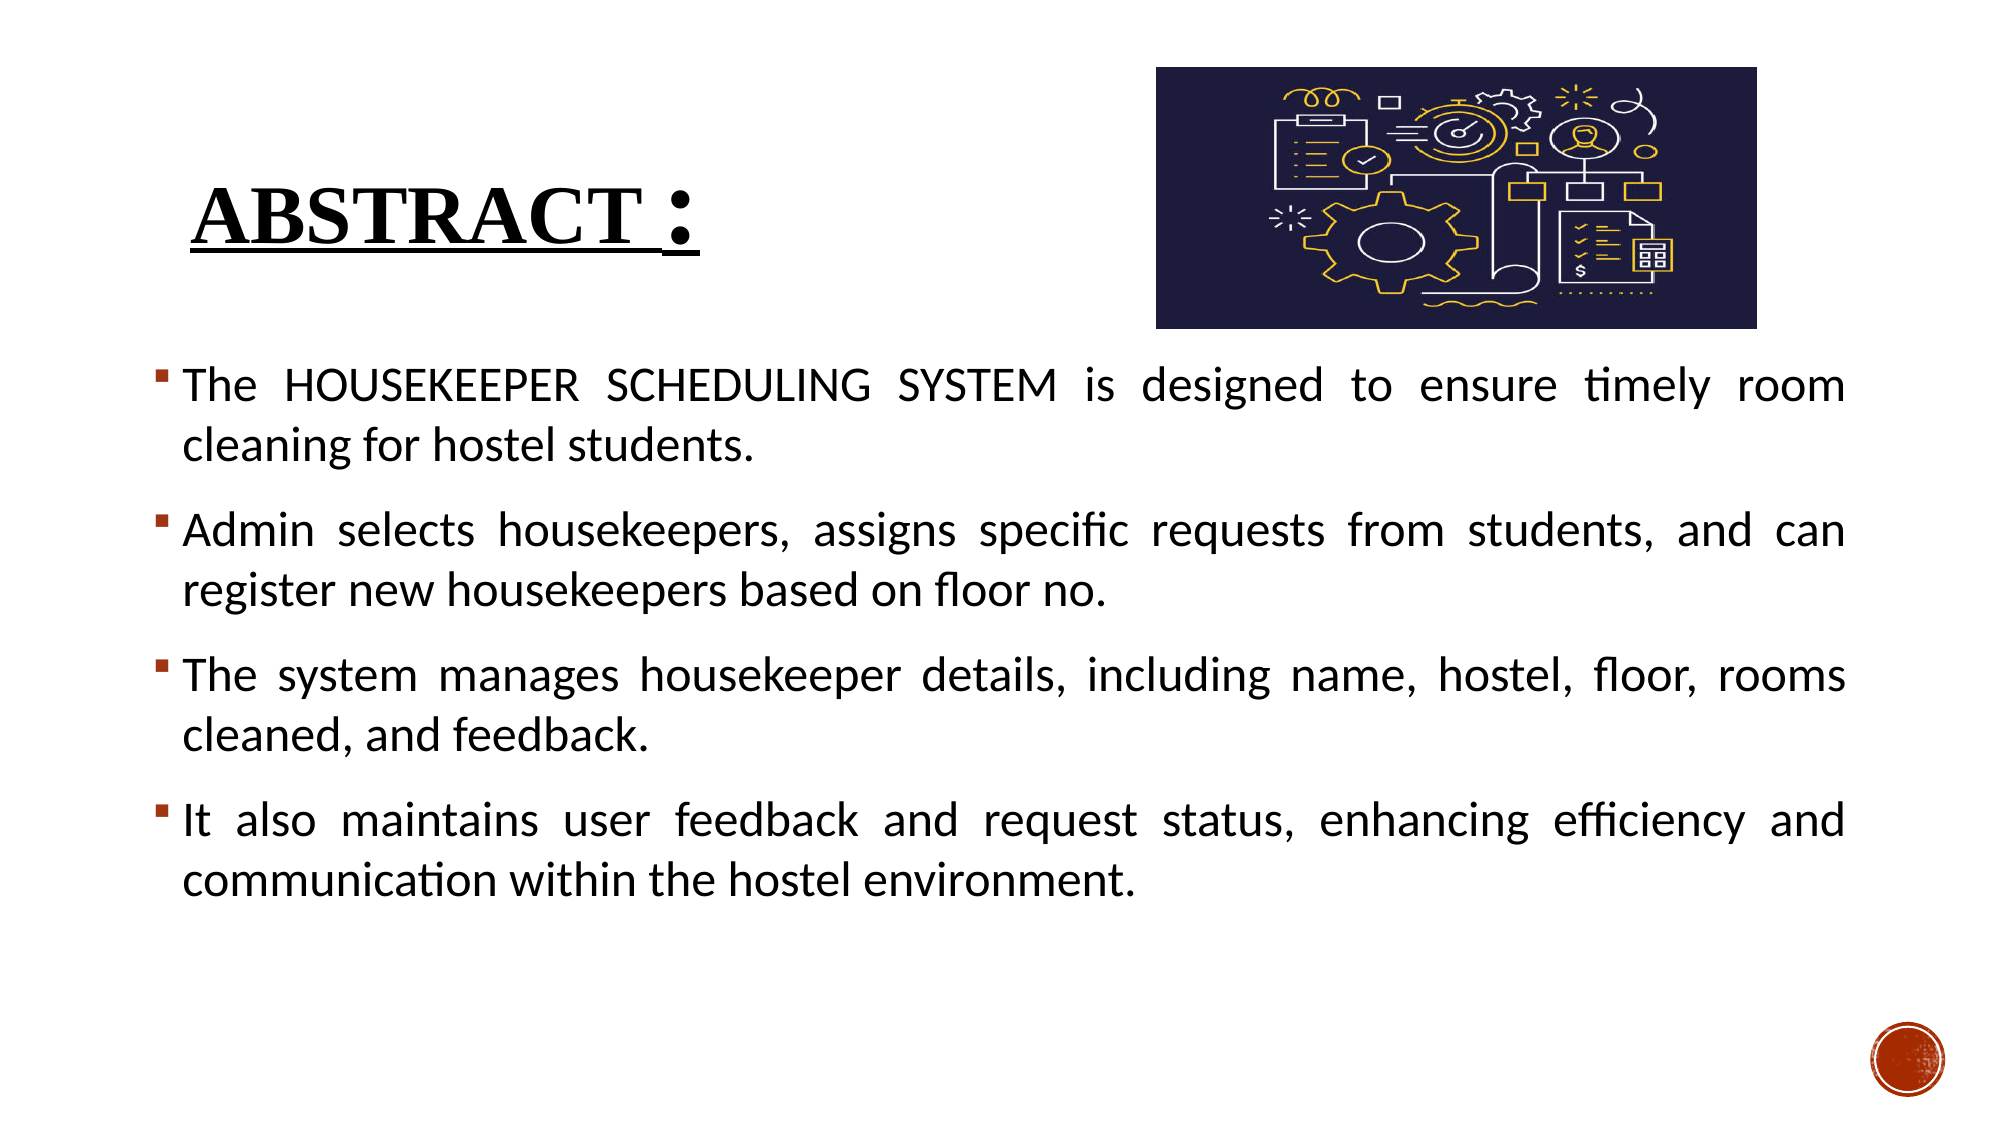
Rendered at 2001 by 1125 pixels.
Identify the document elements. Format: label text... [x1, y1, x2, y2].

list The HOUSEKEEPER SCHEDULING SYSTEM is designed to ensure timely room cleaning for hostel students. Admin selects housekeepers, assigns specific requests from students, and can register new housekeepers based on floor no. The system manages housekeeper details, including name, hostel, floor, rooms cleaned, and feedback. It also maintains user feedback and request status, enhancing efficiency and communication within the hostel environment. [137, 343, 1863, 1058]
picture [1128, 67, 1757, 329]
title Abstract : [175, 75, 1826, 340]
